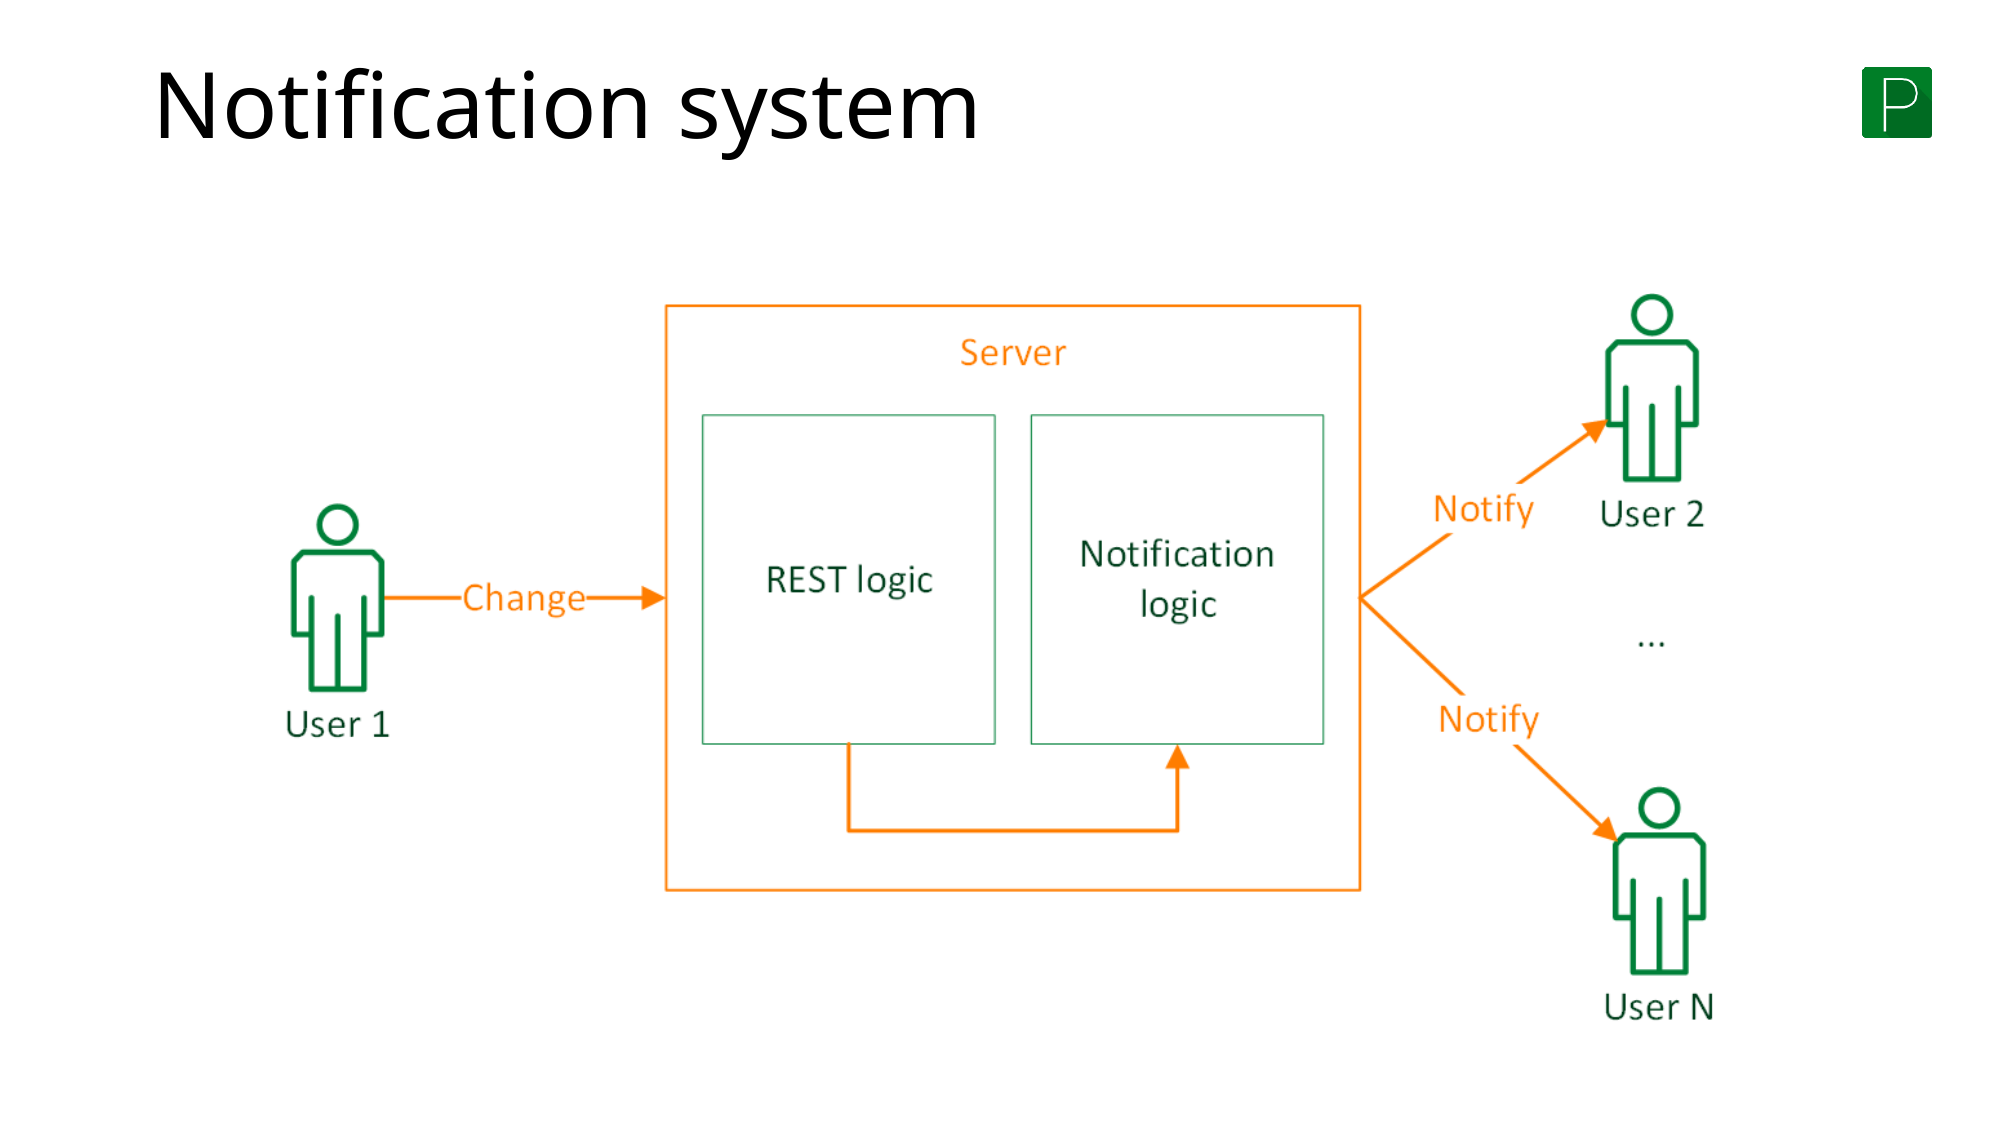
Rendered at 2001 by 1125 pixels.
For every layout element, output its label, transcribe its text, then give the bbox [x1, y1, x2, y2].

picture [1862, 67, 1932, 138]
picture [262, 293, 1738, 1053]
title Notification system [137, 0, 1863, 218]
